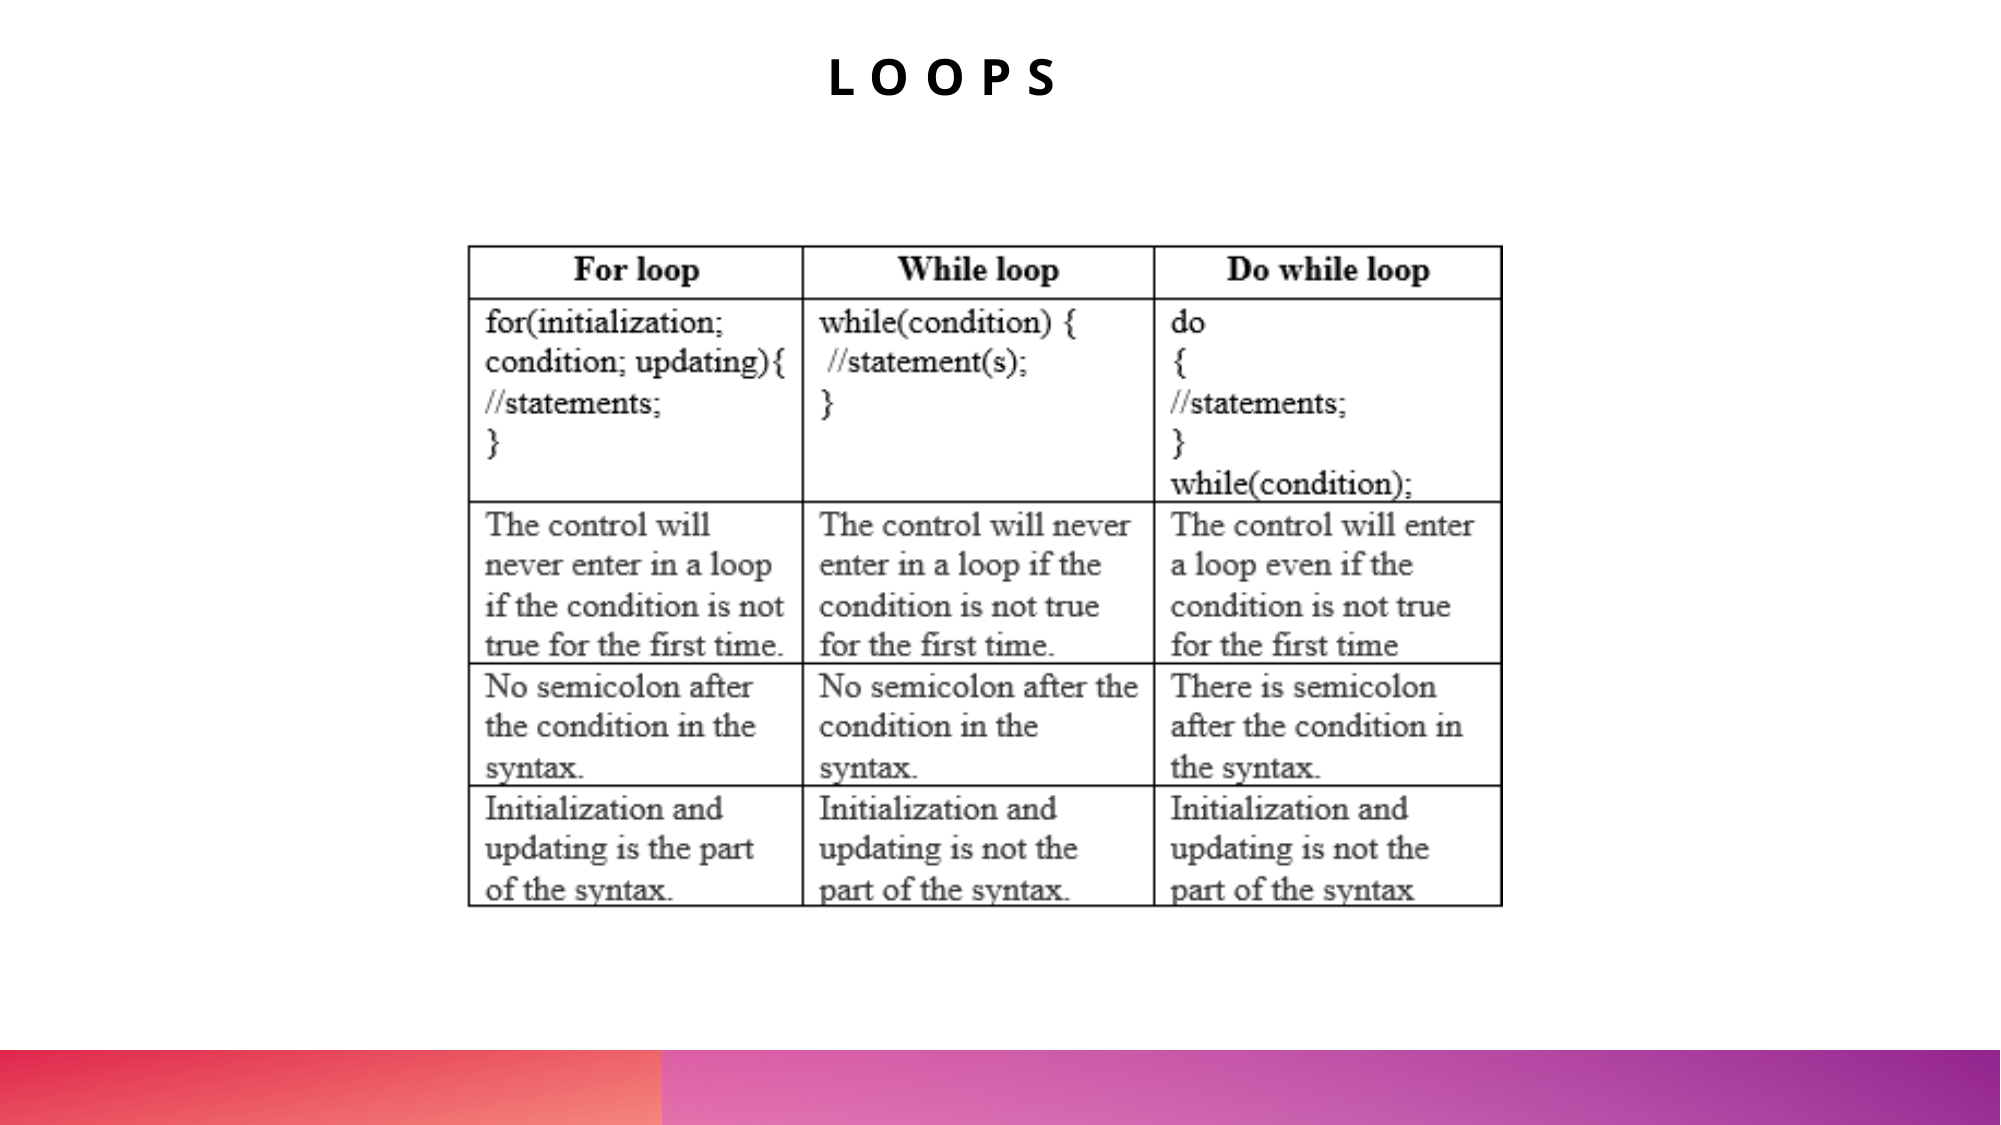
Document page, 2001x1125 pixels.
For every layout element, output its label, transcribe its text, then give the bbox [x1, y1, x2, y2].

title loops [191, 27, 1692, 105]
picture [320, 139, 1503, 938]
